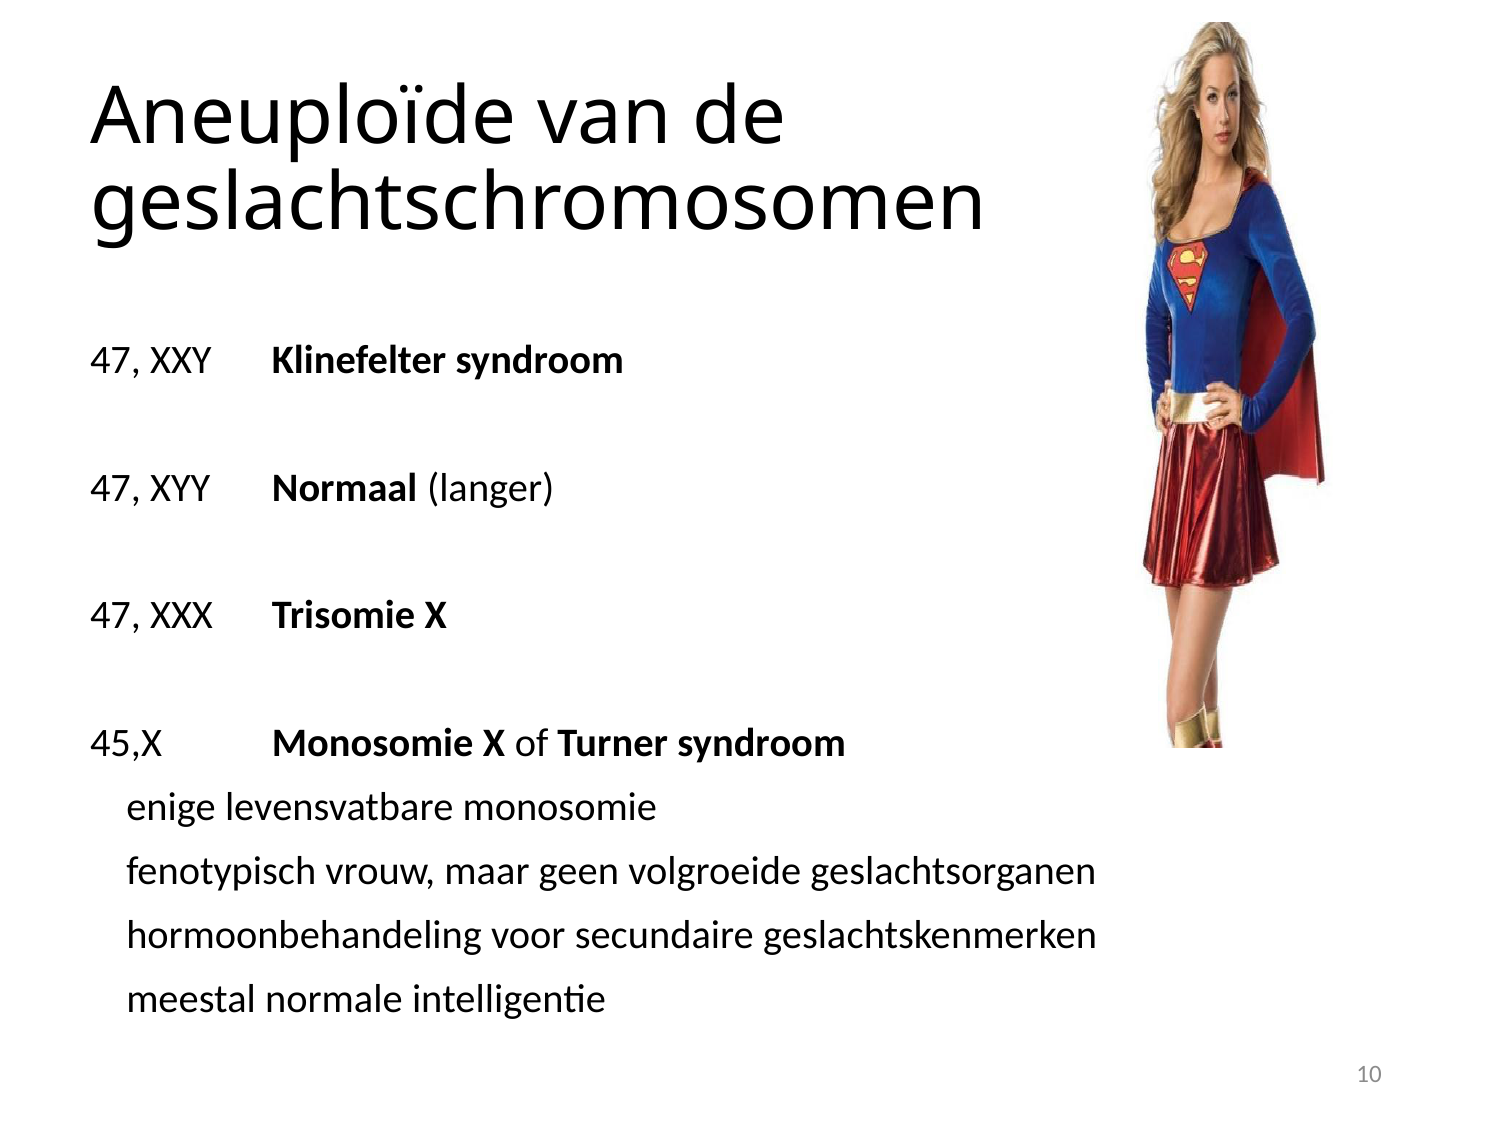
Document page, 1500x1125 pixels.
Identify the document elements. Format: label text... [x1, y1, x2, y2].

title Aneuploïde van de geslachtschromosomen [75, 67, 995, 255]
list 47, XXY Klinefelter syndroom 47, XYY Normaal (langer) 47, XXX Trisomie X 45,X Monosomie X of Turner syndroom enige levensvatbare monosomie fenotypisch vrouw, maar geen volgroeide geslachtsorganen hormoonbehandeling voor secundaire geslachtskenmerken meestal normale intelligentie [75, 262, 1425, 1035]
slide_number 10 [1059, 1042, 1397, 1103]
picture [995, 22, 1425, 749]
